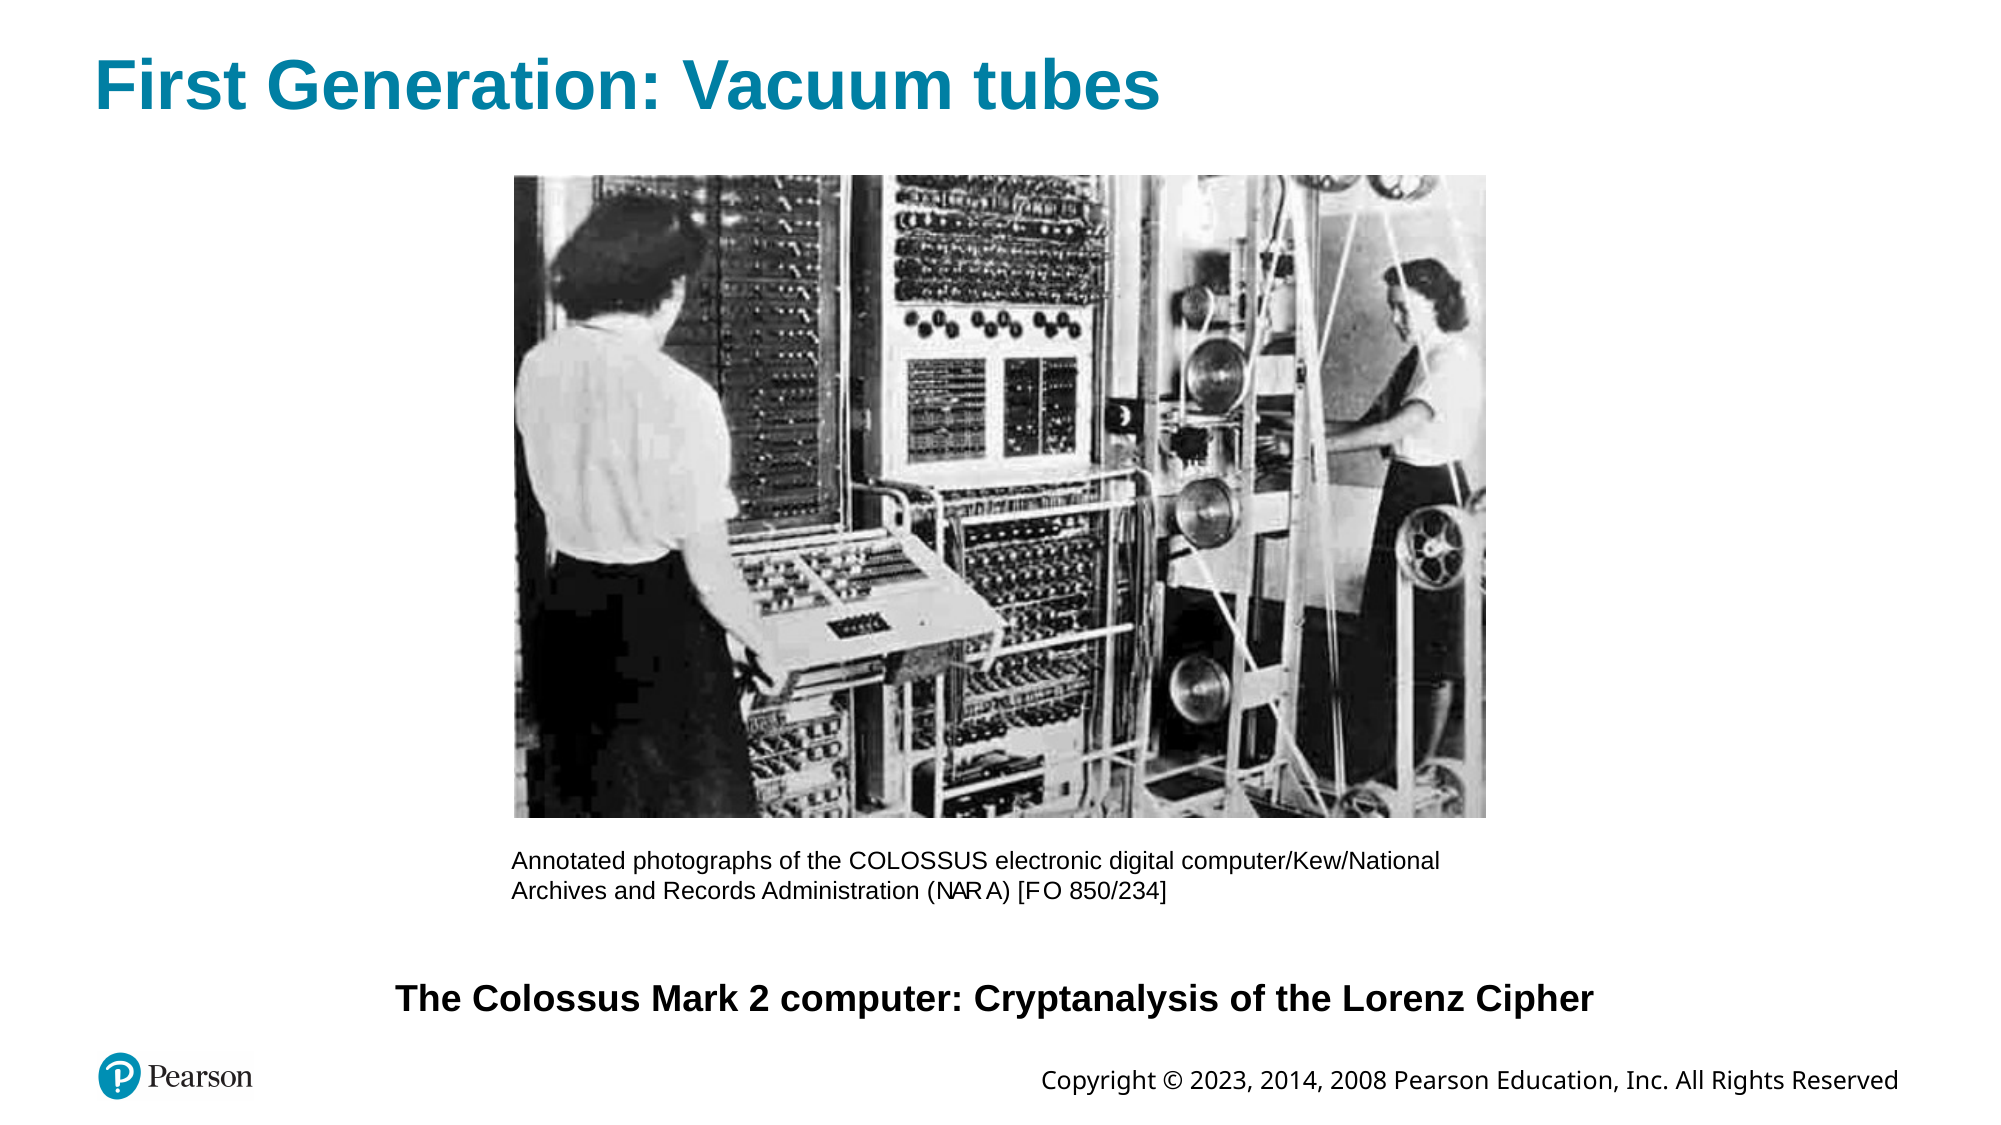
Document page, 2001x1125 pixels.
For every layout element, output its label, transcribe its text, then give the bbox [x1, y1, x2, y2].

title First Generation: Vacuum tubes [94, 0, 1904, 178]
list The Colossus Mark 2 computer: Cryptanalysis of the Lorenz Cipher [395, 674, 1607, 1125]
picture [513, 175, 1486, 818]
picture [97, 1051, 254, 1101]
